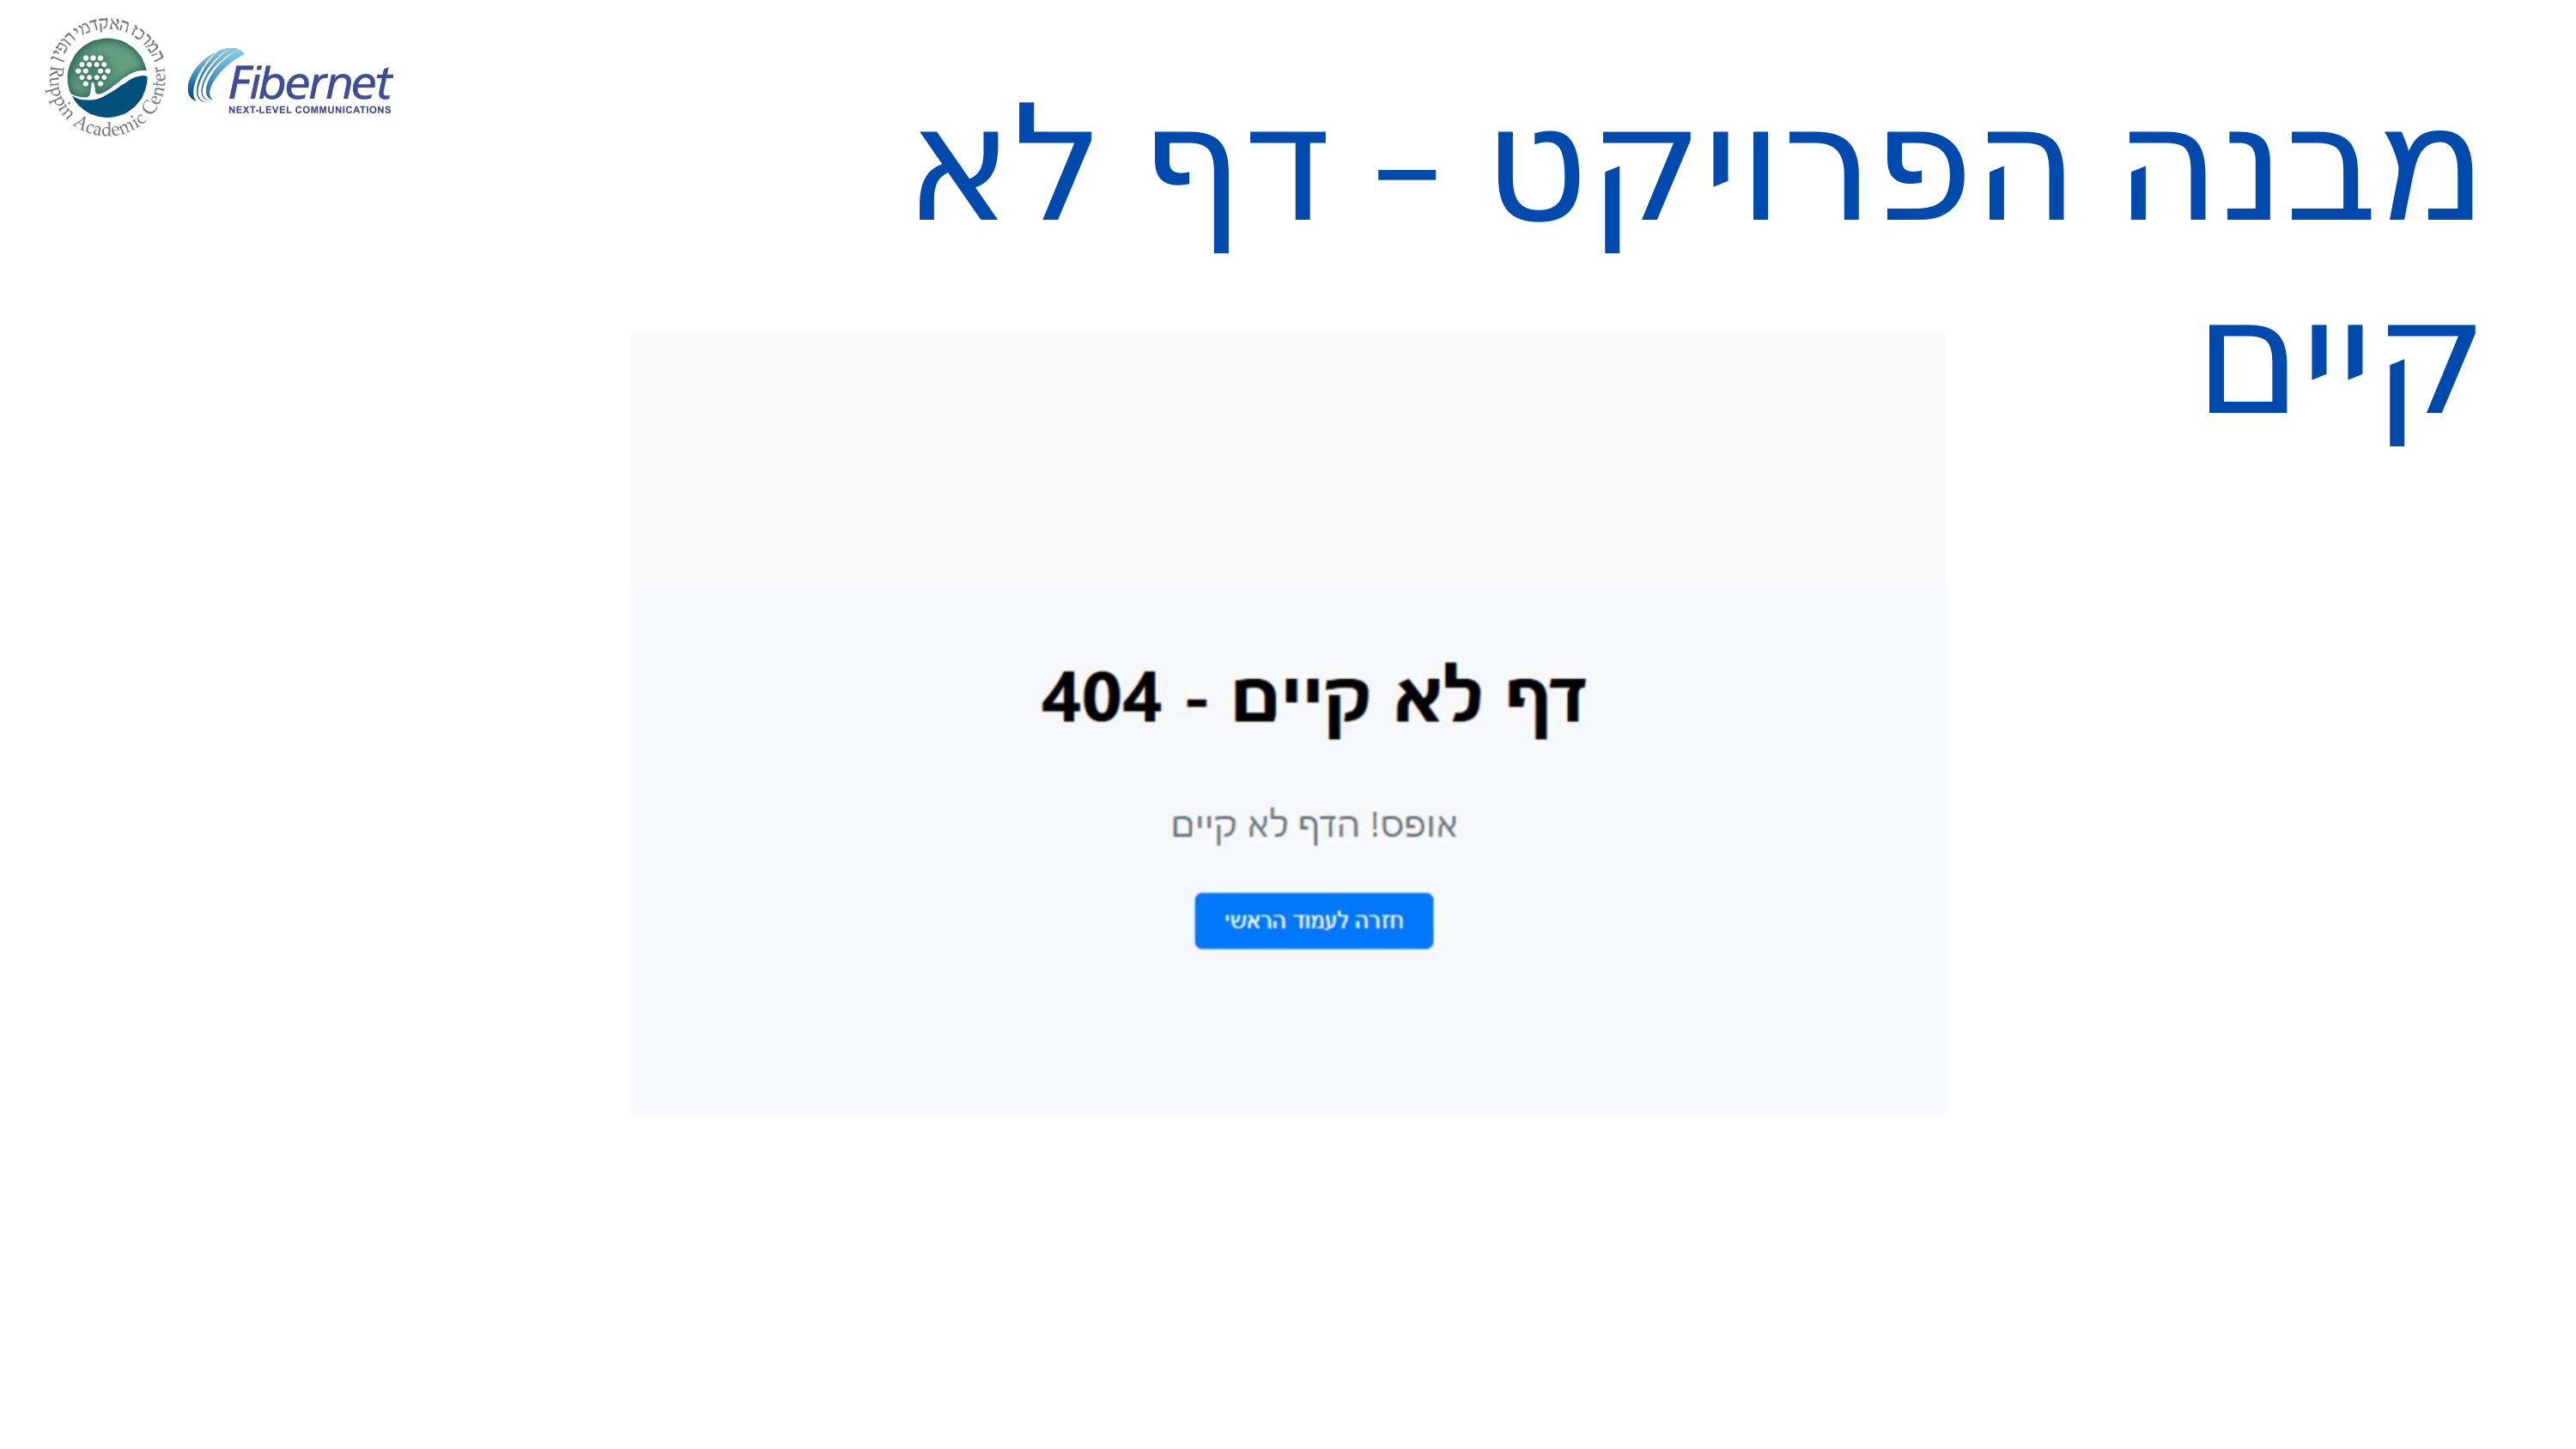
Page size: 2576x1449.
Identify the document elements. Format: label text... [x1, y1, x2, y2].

picture [44, 17, 166, 137]
picture [630, 331, 1946, 1117]
text_box מבנה הפרויקט – דף לא קיים [811, 58, 2488, 446]
picture [188, 48, 393, 113]
